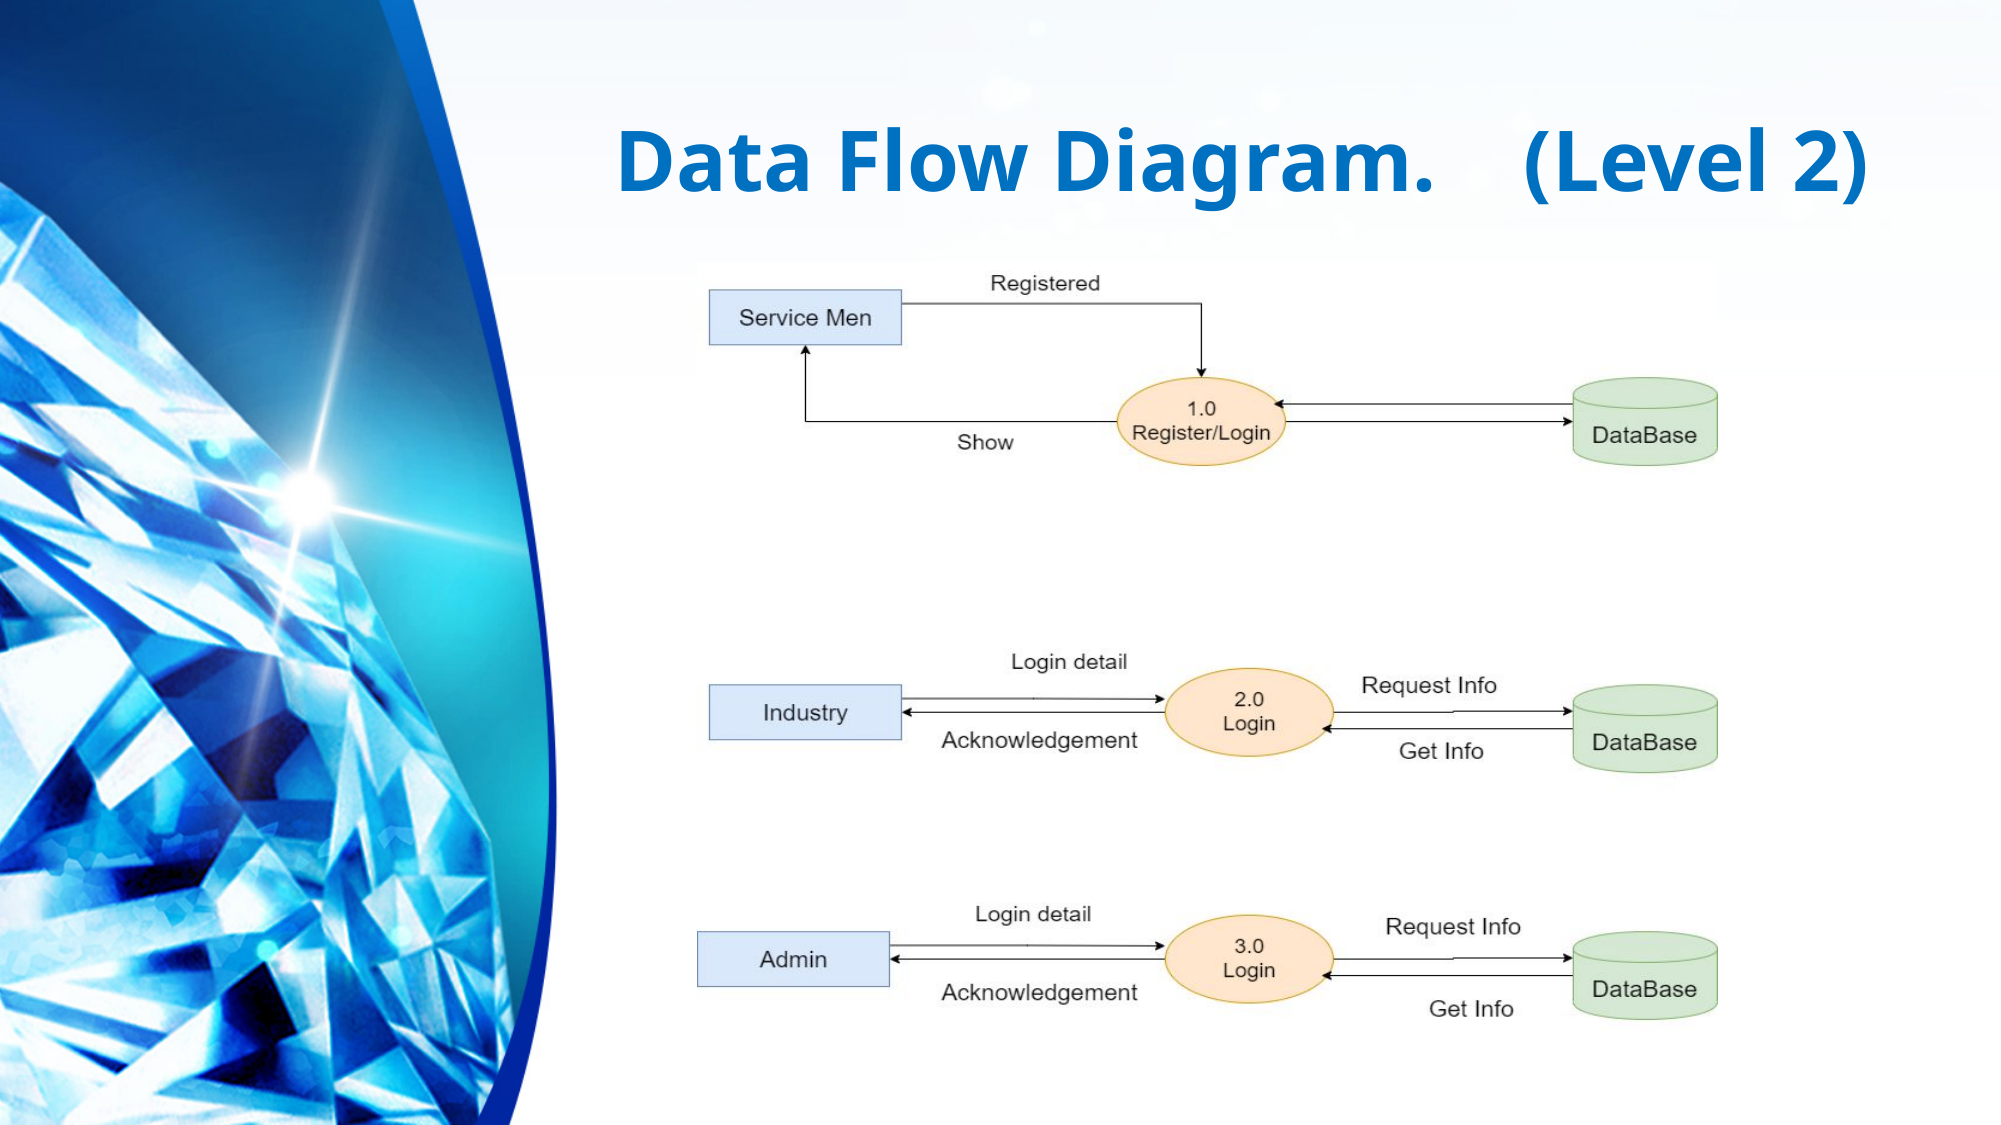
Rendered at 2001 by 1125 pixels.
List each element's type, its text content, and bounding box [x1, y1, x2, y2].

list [697, 261, 1718, 1031]
picture [0, 0, 2001, 1125]
title Data Flow Diagram. (Level 2) [599, 94, 1902, 221]
